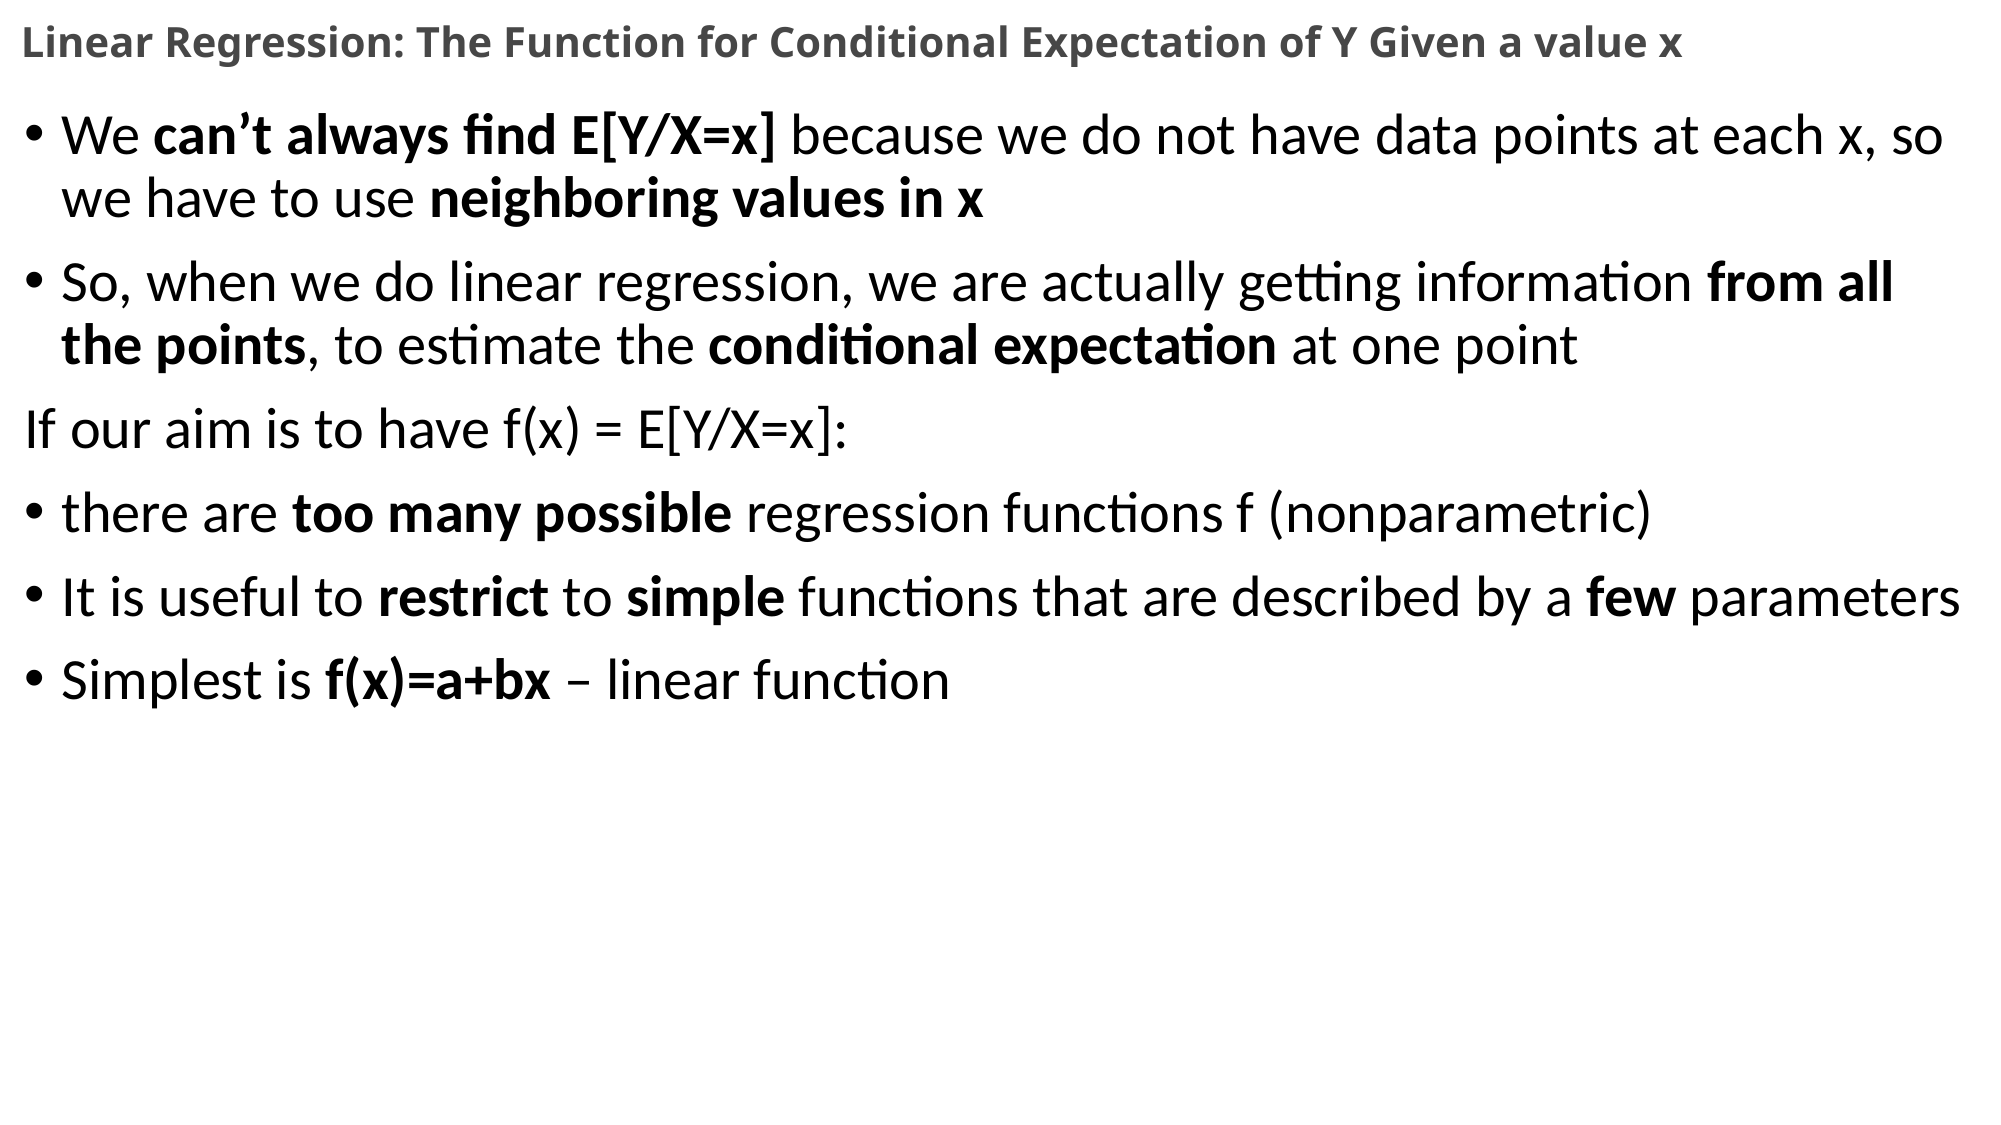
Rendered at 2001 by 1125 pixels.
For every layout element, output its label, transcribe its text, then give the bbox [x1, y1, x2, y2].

list We can’t always find E[Y/X=x] because we do not have data points at each x, so we have to use neighboring values in x So, when we do linear regression, we are actually getting information from all the points, to estimate the conditional expectation at one point If our aim is to have f(x) = E[Y/X=x]: there are too many possible regression functions f (nonparametric) It is useful to restrict to simple functions that are described by a few parameters Simplest is f(x)=a+bx – linear function [9, 97, 1987, 1112]
title Linear Regression: The Function for Conditional Expectation of Y Given a value x [5, 2, 1990, 86]
